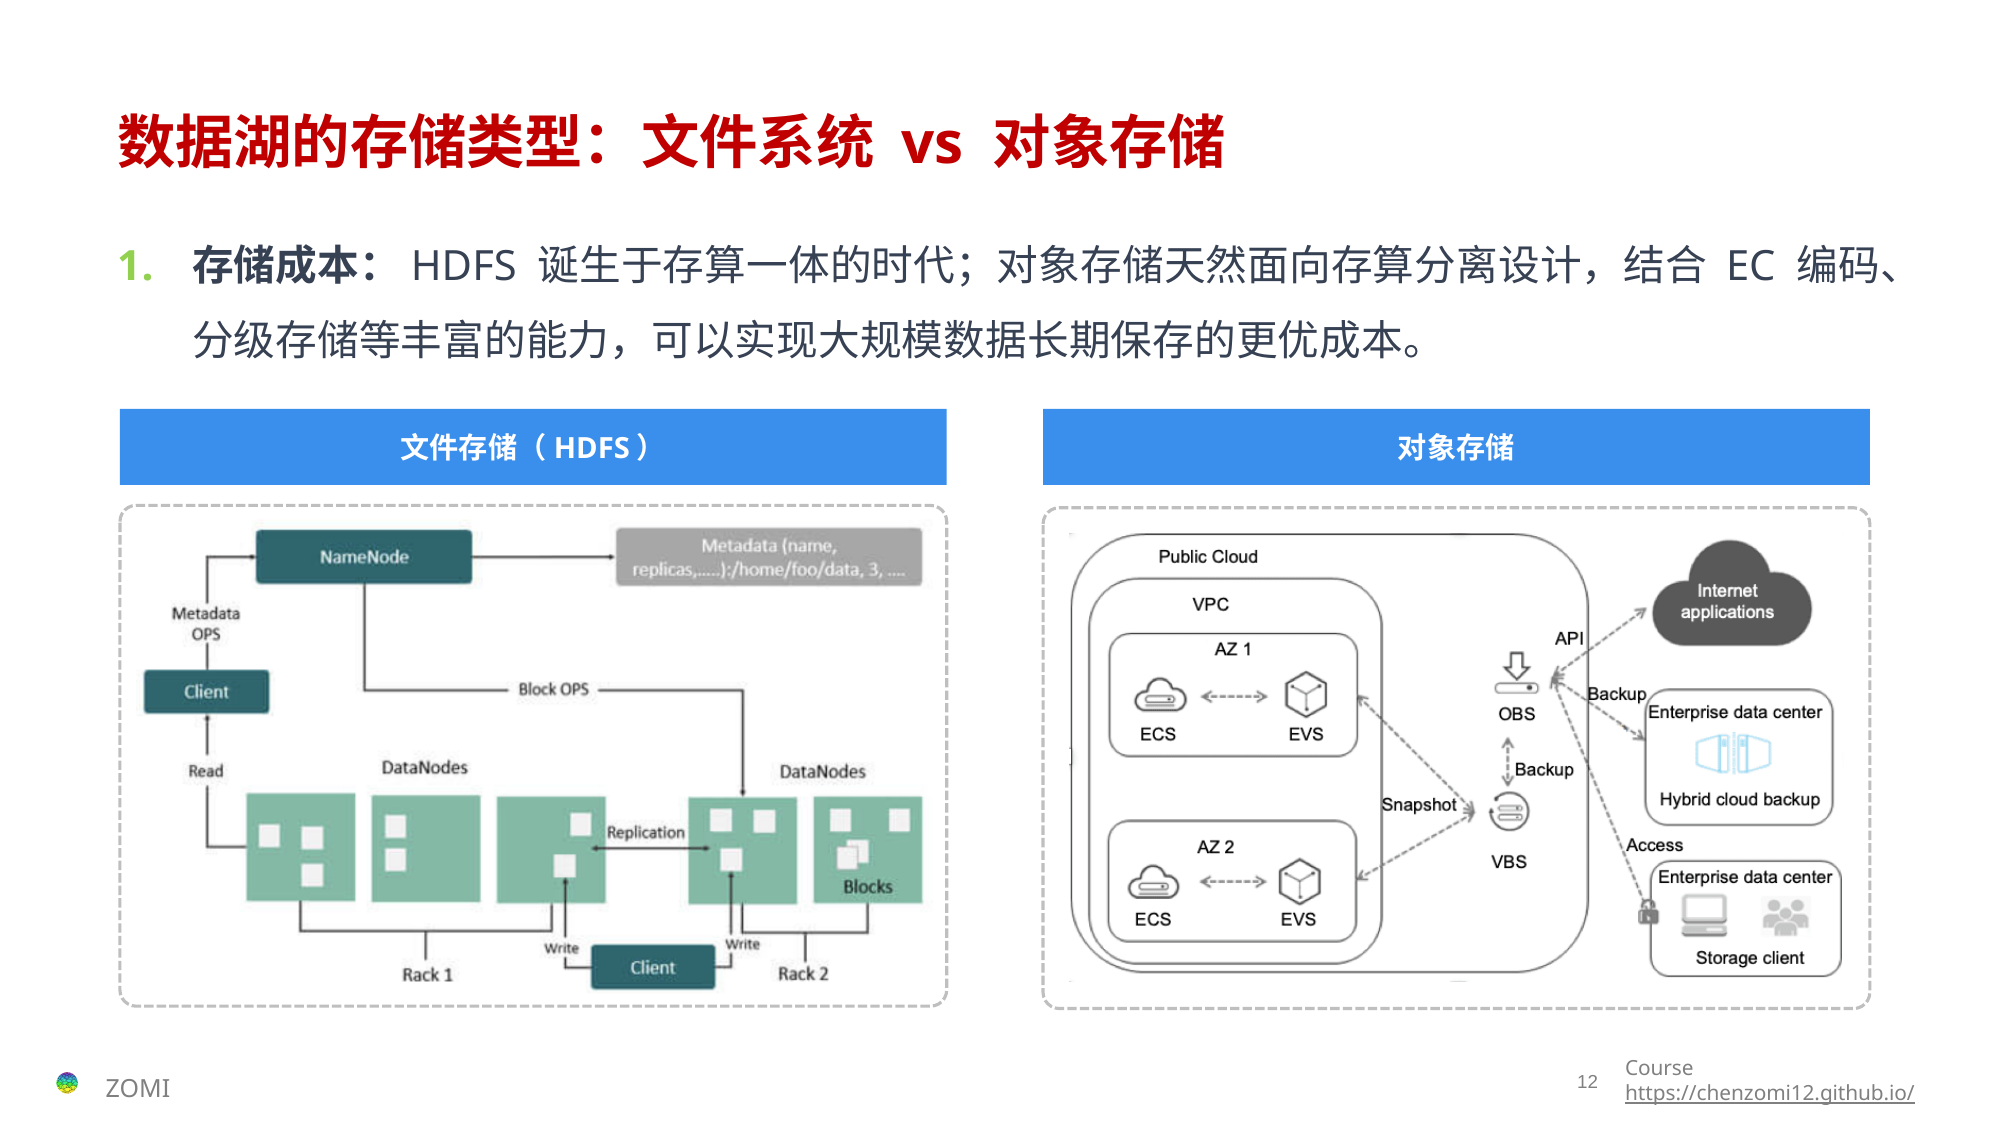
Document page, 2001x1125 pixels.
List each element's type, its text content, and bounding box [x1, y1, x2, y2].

picture [1069, 533, 1844, 982]
title 数据湖的存储类型：文件系统 vs 对象存储 [102, 91, 1901, 189]
text_box 对象存储 [1043, 408, 1870, 485]
text_box [117, 503, 949, 1008]
text_box 文件存储（HDFS） [119, 408, 947, 485]
list 存储成本：HDFS 诞生于存算一体的时代；对象存储天然面向存算分离设计，结合 EC 编码、分级存储等丰富的能力，可以实现大规模数据长期保存的更优成本。 [102, 206, 1901, 1043]
text_box [1040, 505, 1872, 1011]
picture [57, 1073, 77, 1093]
picture [135, 507, 937, 1005]
